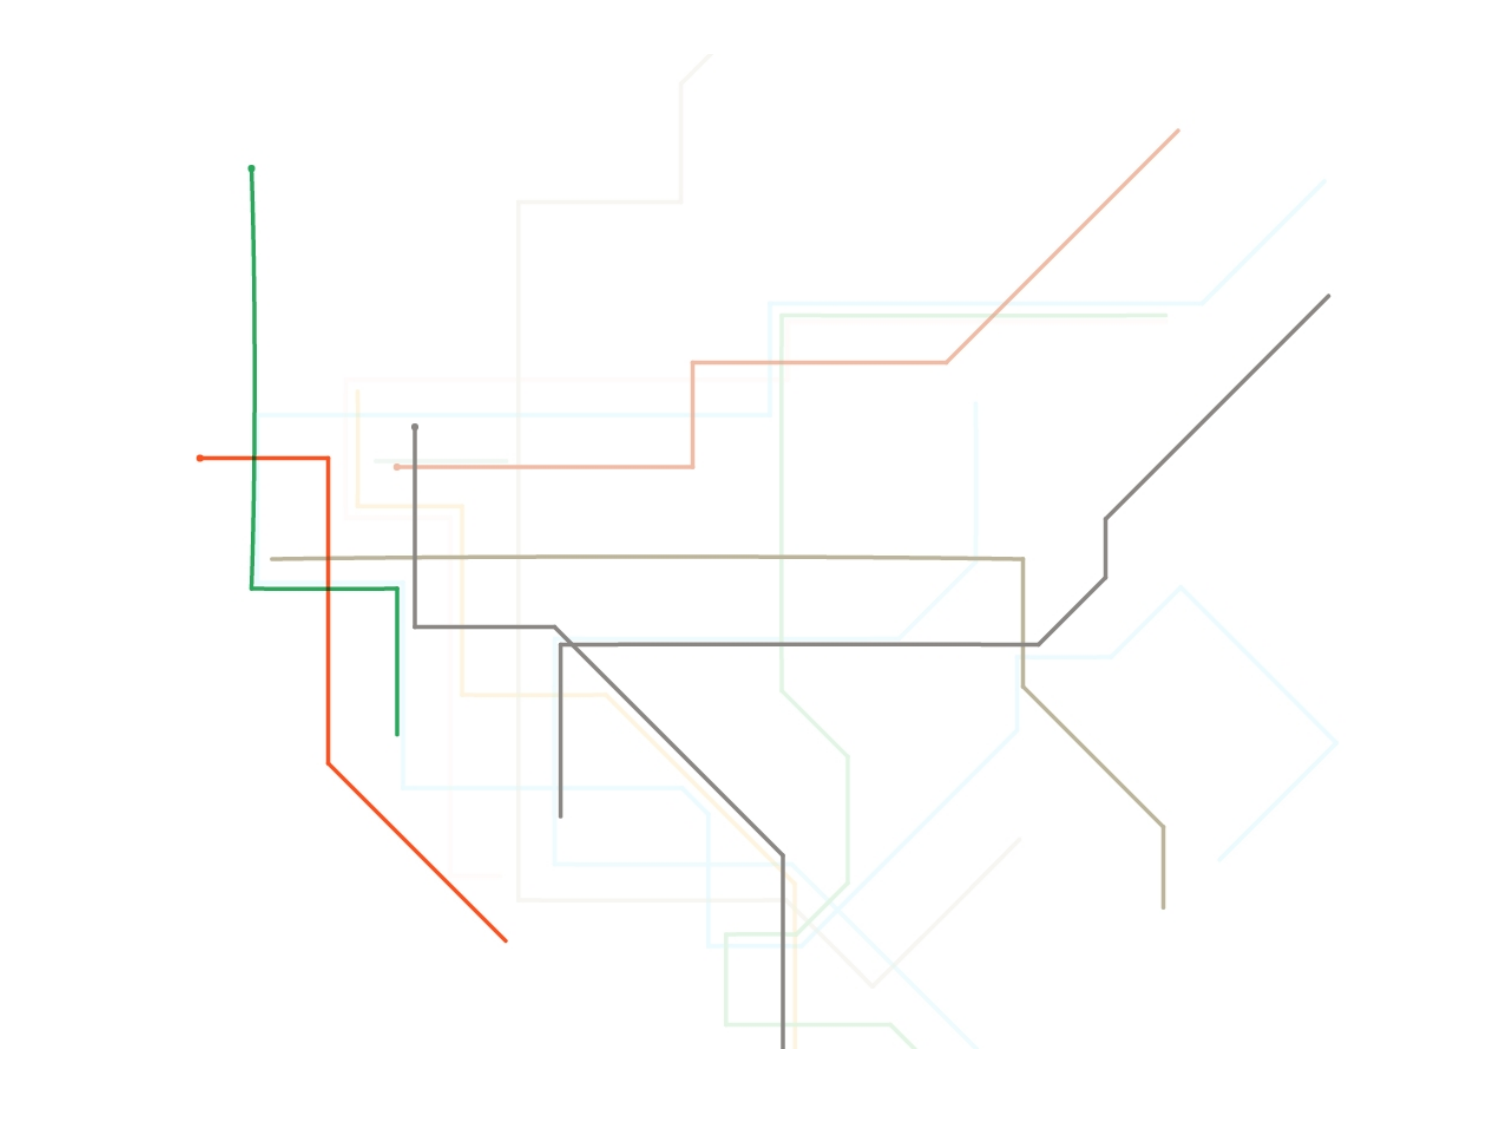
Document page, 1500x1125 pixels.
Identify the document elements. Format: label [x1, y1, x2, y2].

list [100, 54, 1400, 1049]
